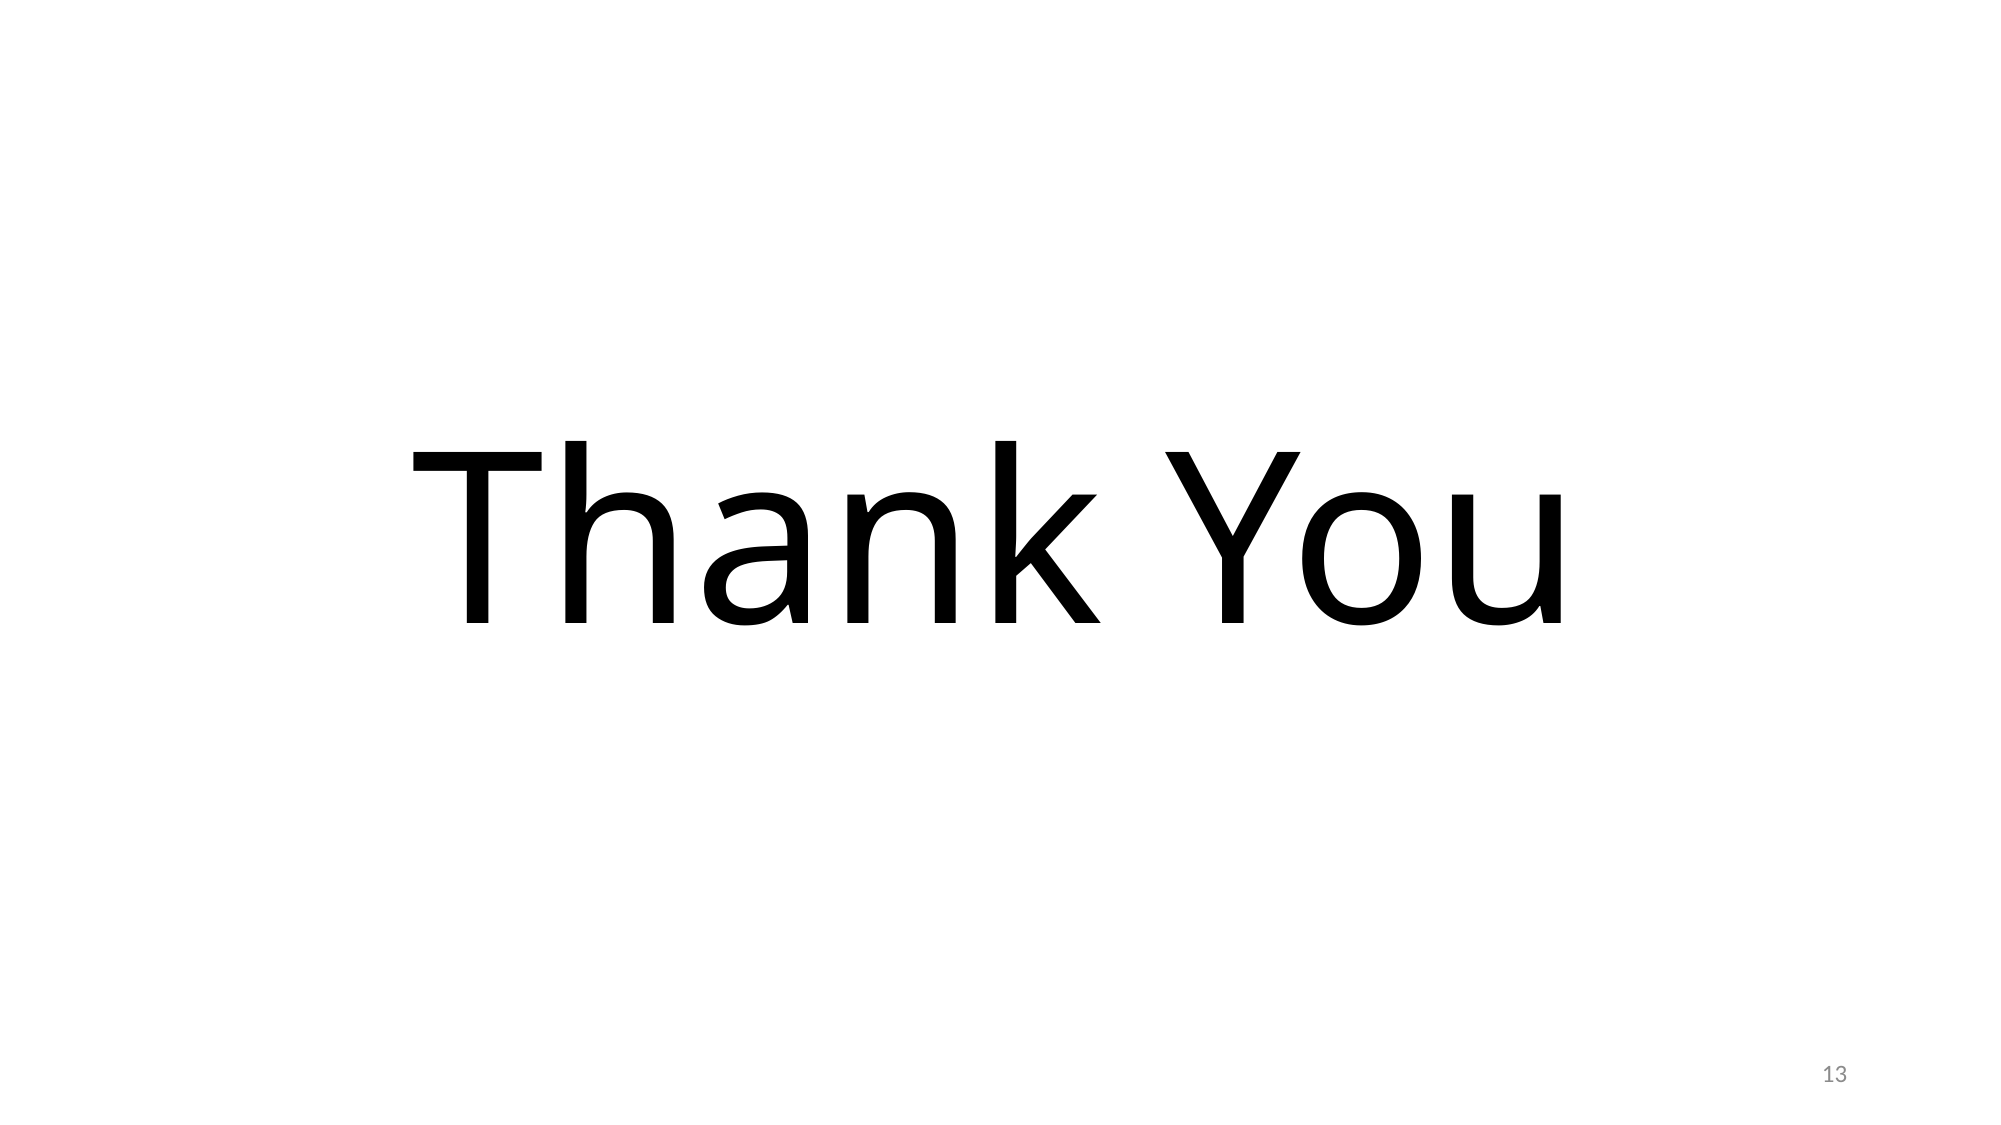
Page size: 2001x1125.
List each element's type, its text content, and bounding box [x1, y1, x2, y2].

text_box Thank You [396, 376, 1598, 679]
slide_number 13 [1412, 1042, 1863, 1103]
